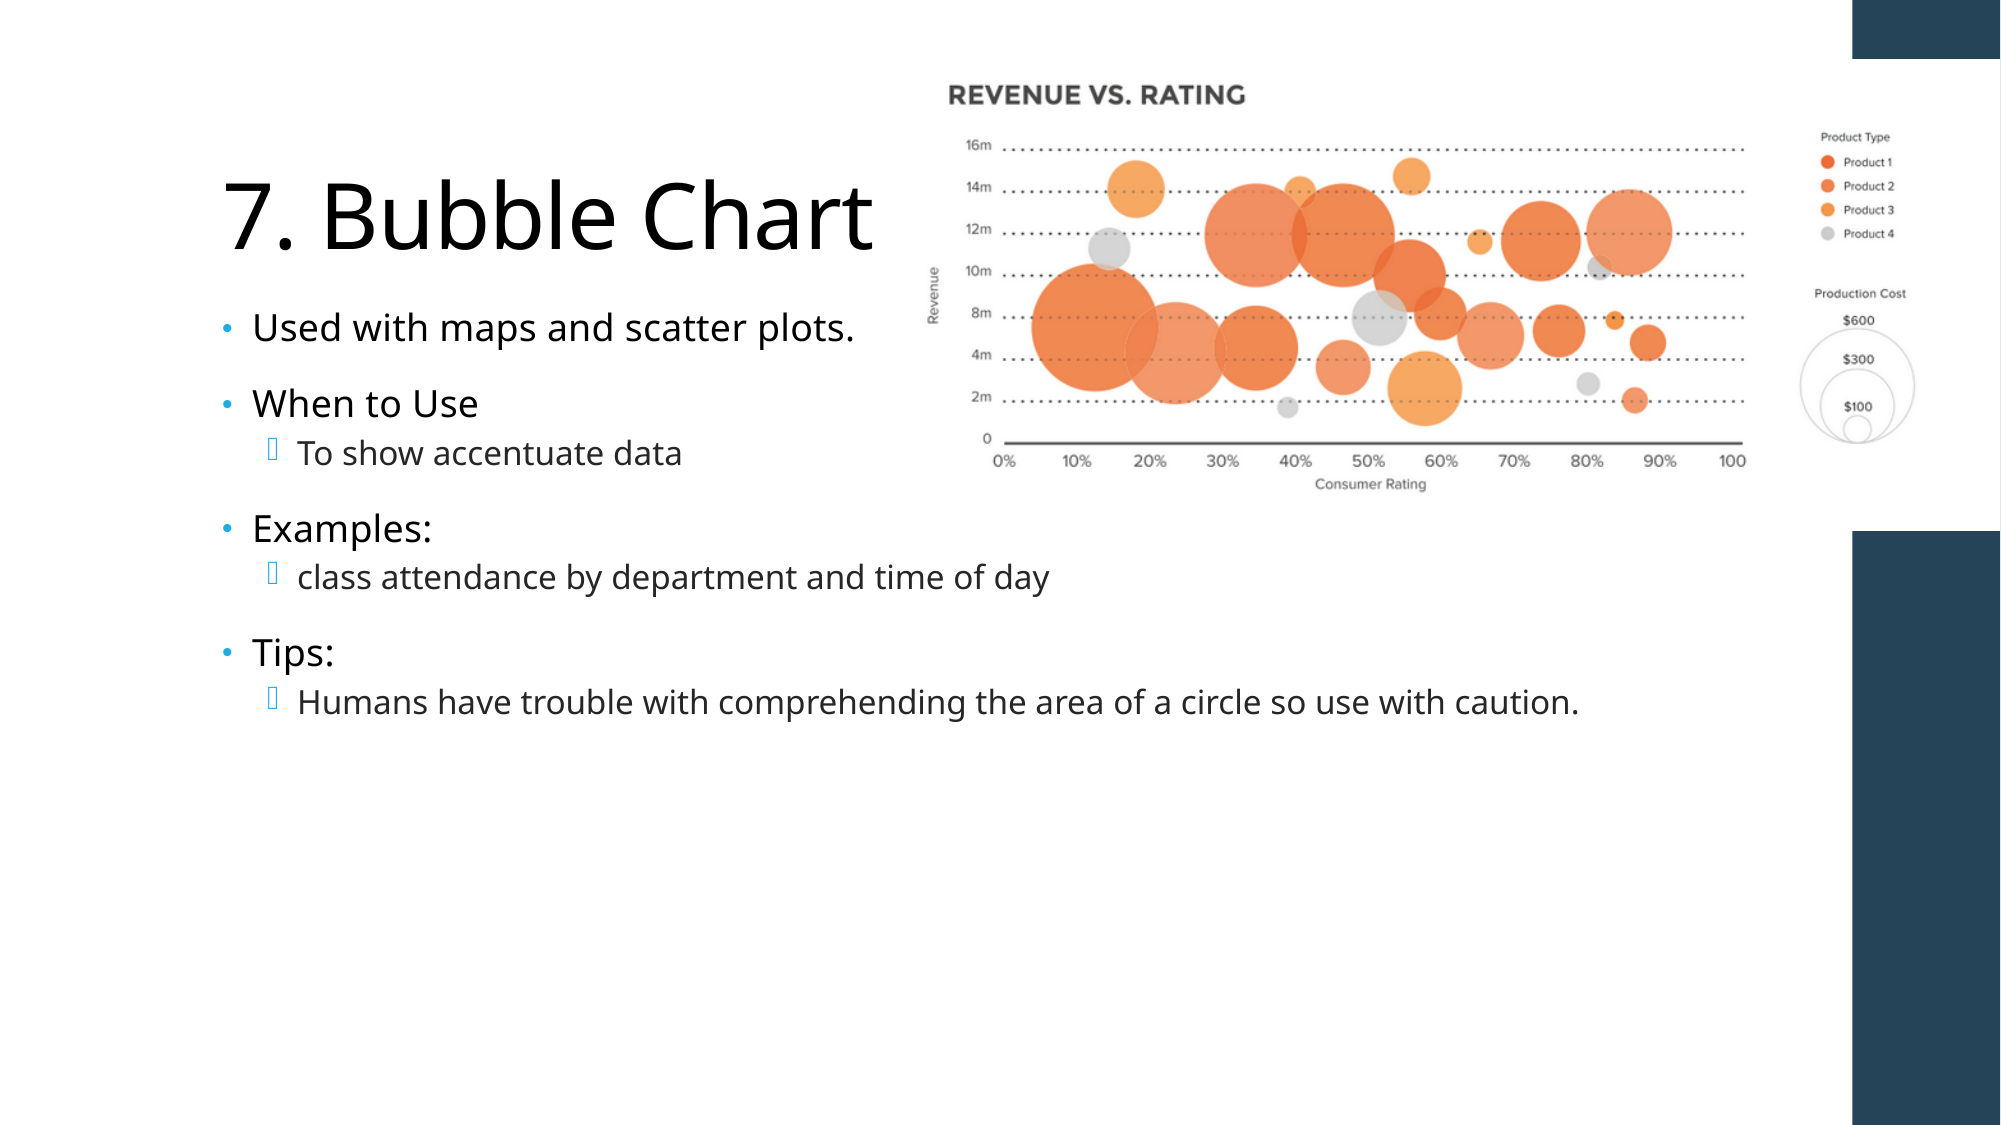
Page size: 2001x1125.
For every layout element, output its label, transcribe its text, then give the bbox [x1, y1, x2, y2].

title 7. Bubble Chart [206, 60, 896, 278]
picture [902, 59, 2000, 531]
list Used with maps and scatter plots. When to Use To show accentuate data Examples: class attendance by department and time of day Tips: Humans have trouble with comprehending the area of a circle so use with caution. [206, 299, 1853, 1014]
